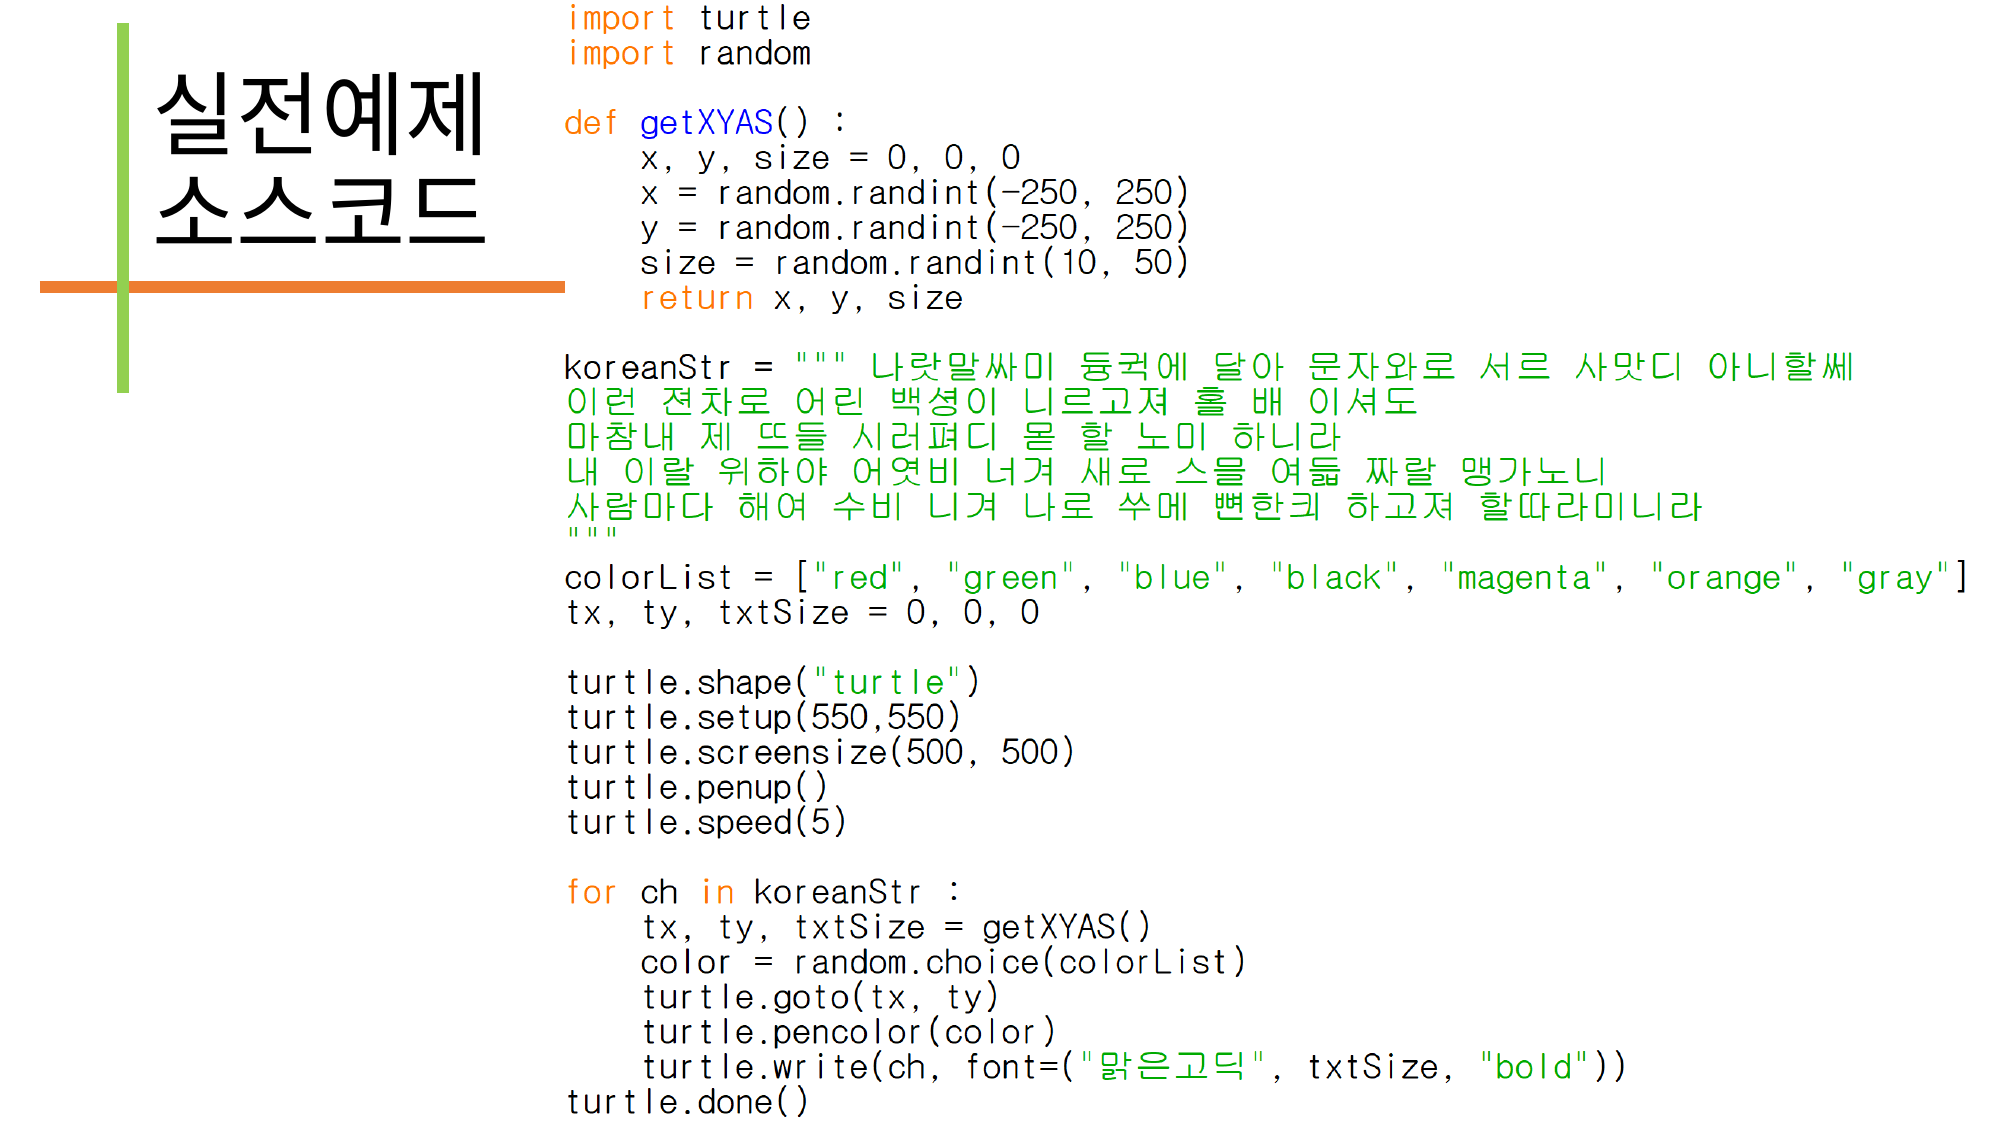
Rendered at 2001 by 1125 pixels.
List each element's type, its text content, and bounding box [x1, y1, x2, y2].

title 실전예제 소스코드 [137, 59, 565, 278]
picture [565, 0, 1977, 1125]
